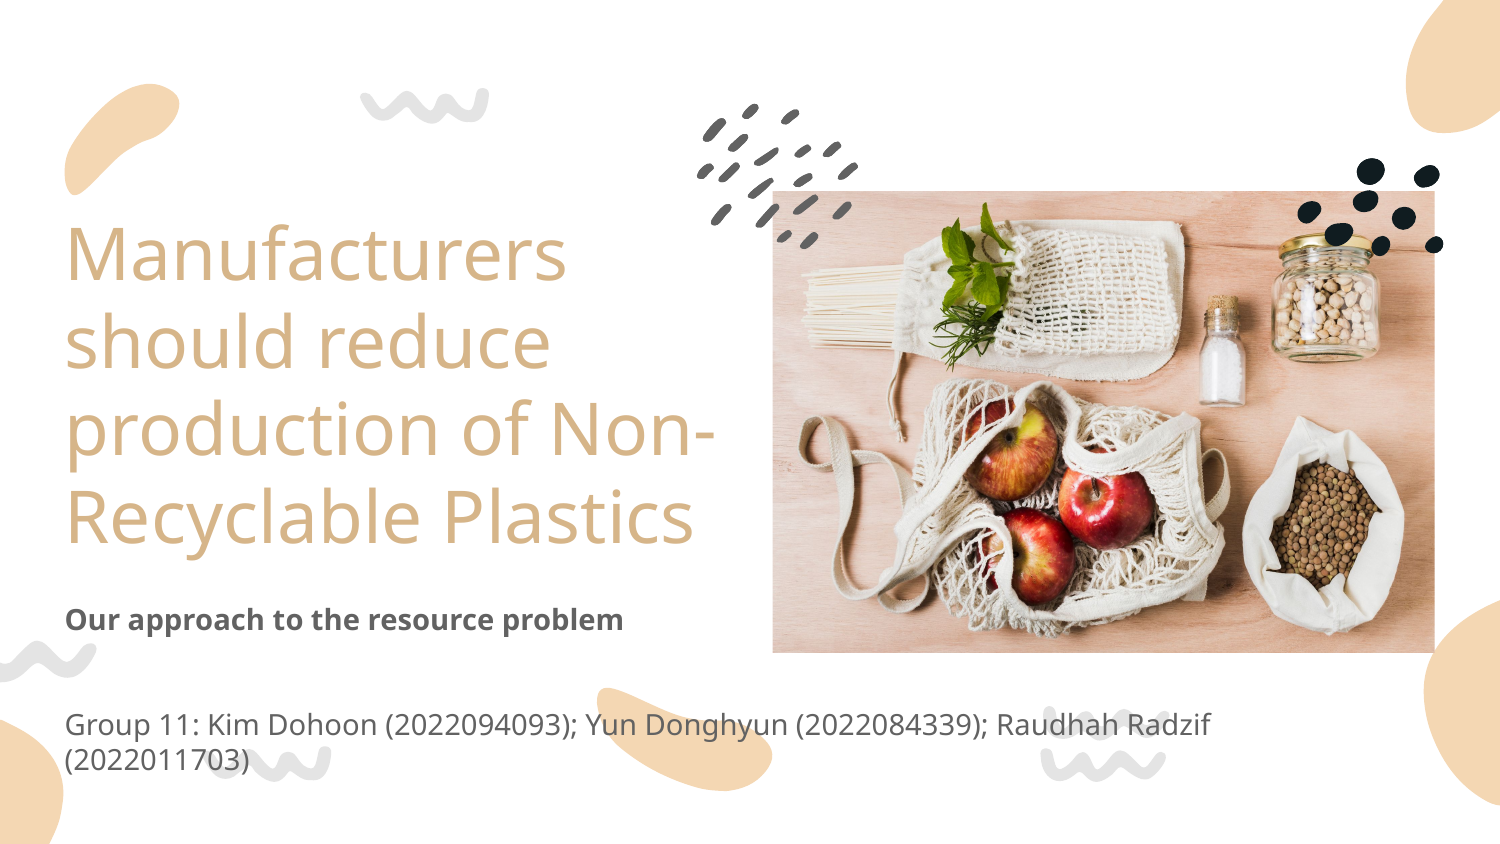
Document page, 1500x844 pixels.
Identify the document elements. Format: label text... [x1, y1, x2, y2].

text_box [693, 106, 859, 245]
subtitle Our approach to the resource problem Group 11: Kim Dohoon (2022094093); Yun Donghyun (2022084339); Raudhah Radzif (2022011703) [49, 586, 1381, 824]
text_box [1296, 158, 1444, 257]
picture [772, 190, 1435, 653]
title Manufacturers should reduce production of Non-Recyclable Plastics [49, 191, 767, 575]
